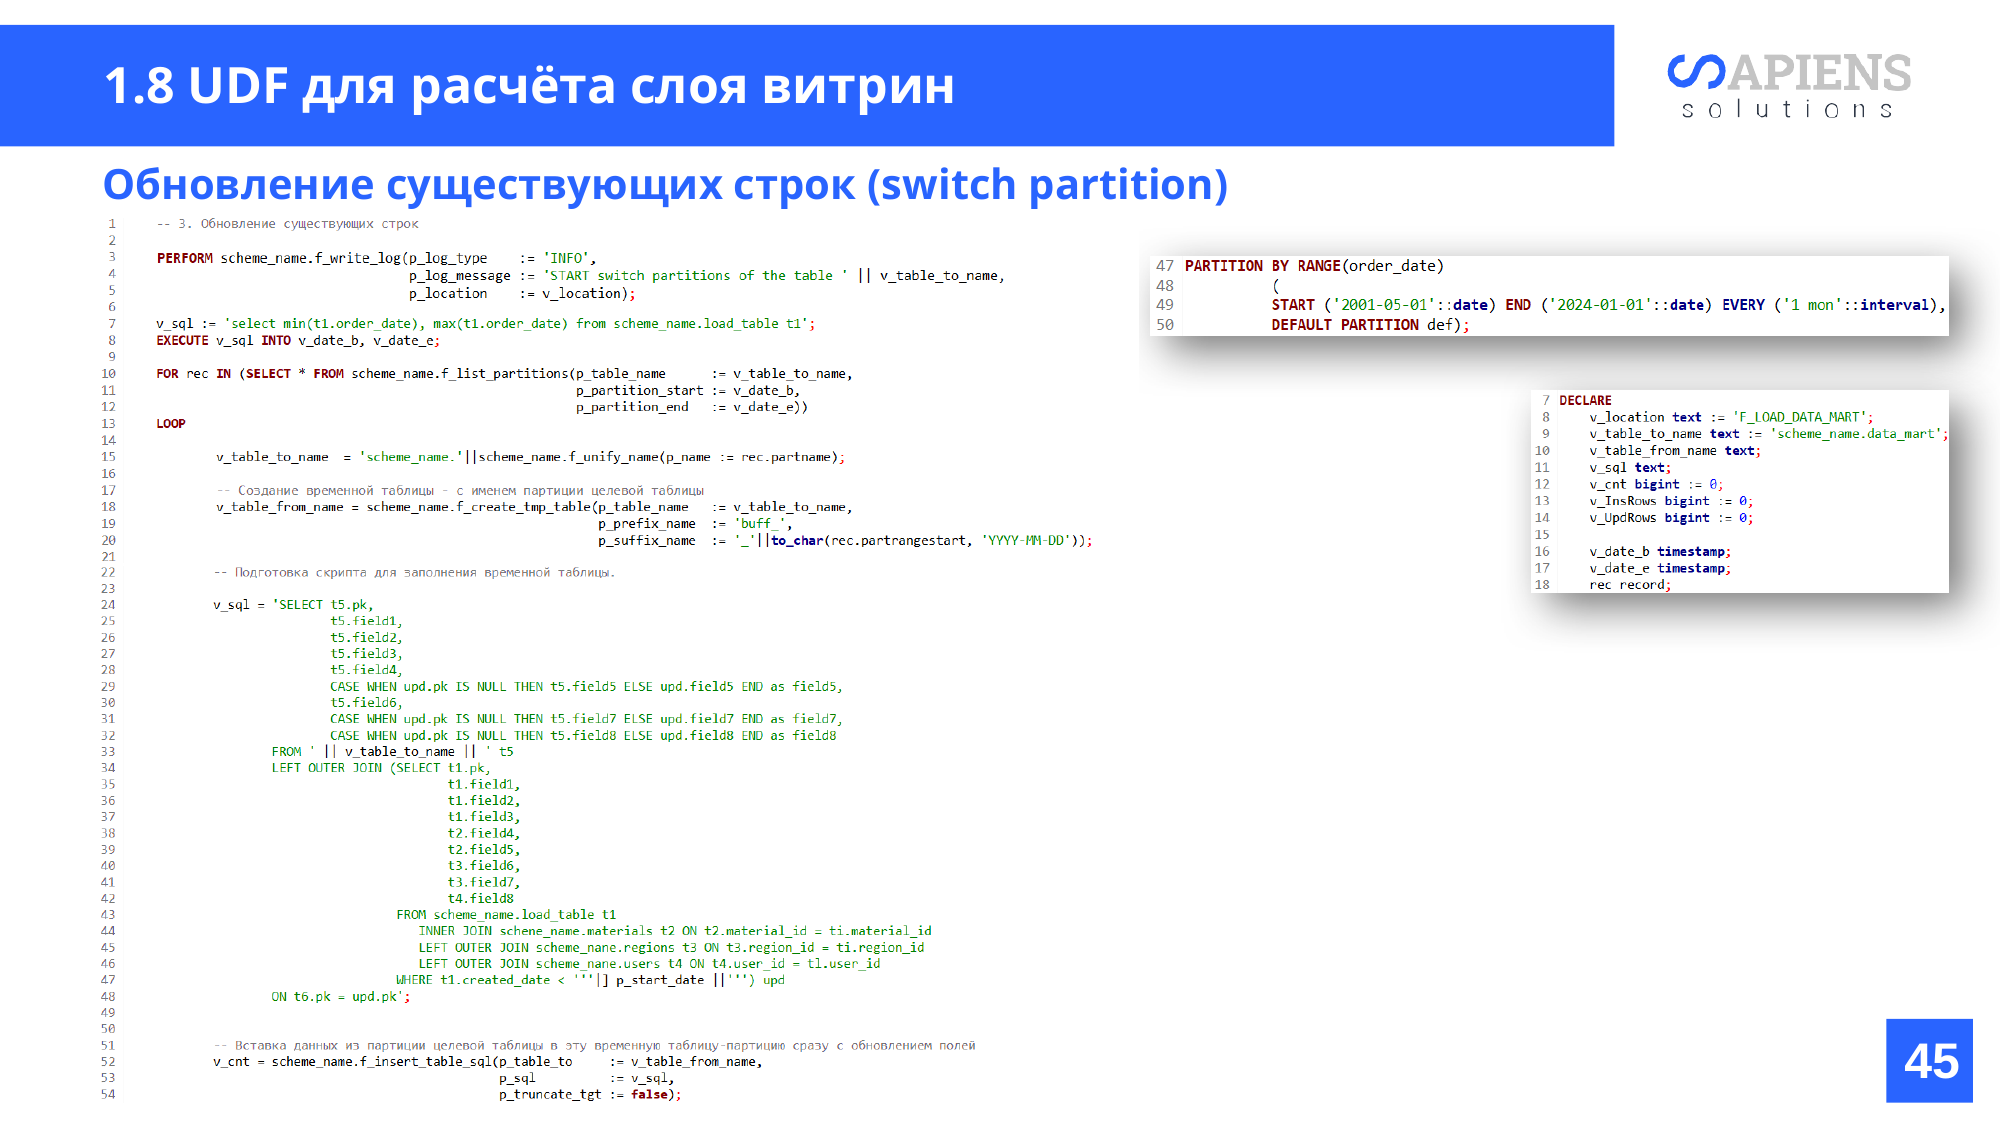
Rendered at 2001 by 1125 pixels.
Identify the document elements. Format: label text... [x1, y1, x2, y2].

text_box Обновление существующих строк (switch partition) [87, 149, 1263, 215]
text_box 1.8 UDF для расчёта слоя витрин [101, 51, 1188, 114]
picture [1709, 103, 1721, 118]
picture [1150, 256, 1950, 336]
picture [1825, 103, 1838, 118]
text_box [1886, 1018, 1973, 1103]
picture [1884, 54, 1911, 91]
text_box 45 [1898, 1031, 1962, 1089]
picture [1844, 54, 1882, 90]
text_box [99, 215, 1139, 1103]
picture [1531, 390, 1950, 593]
